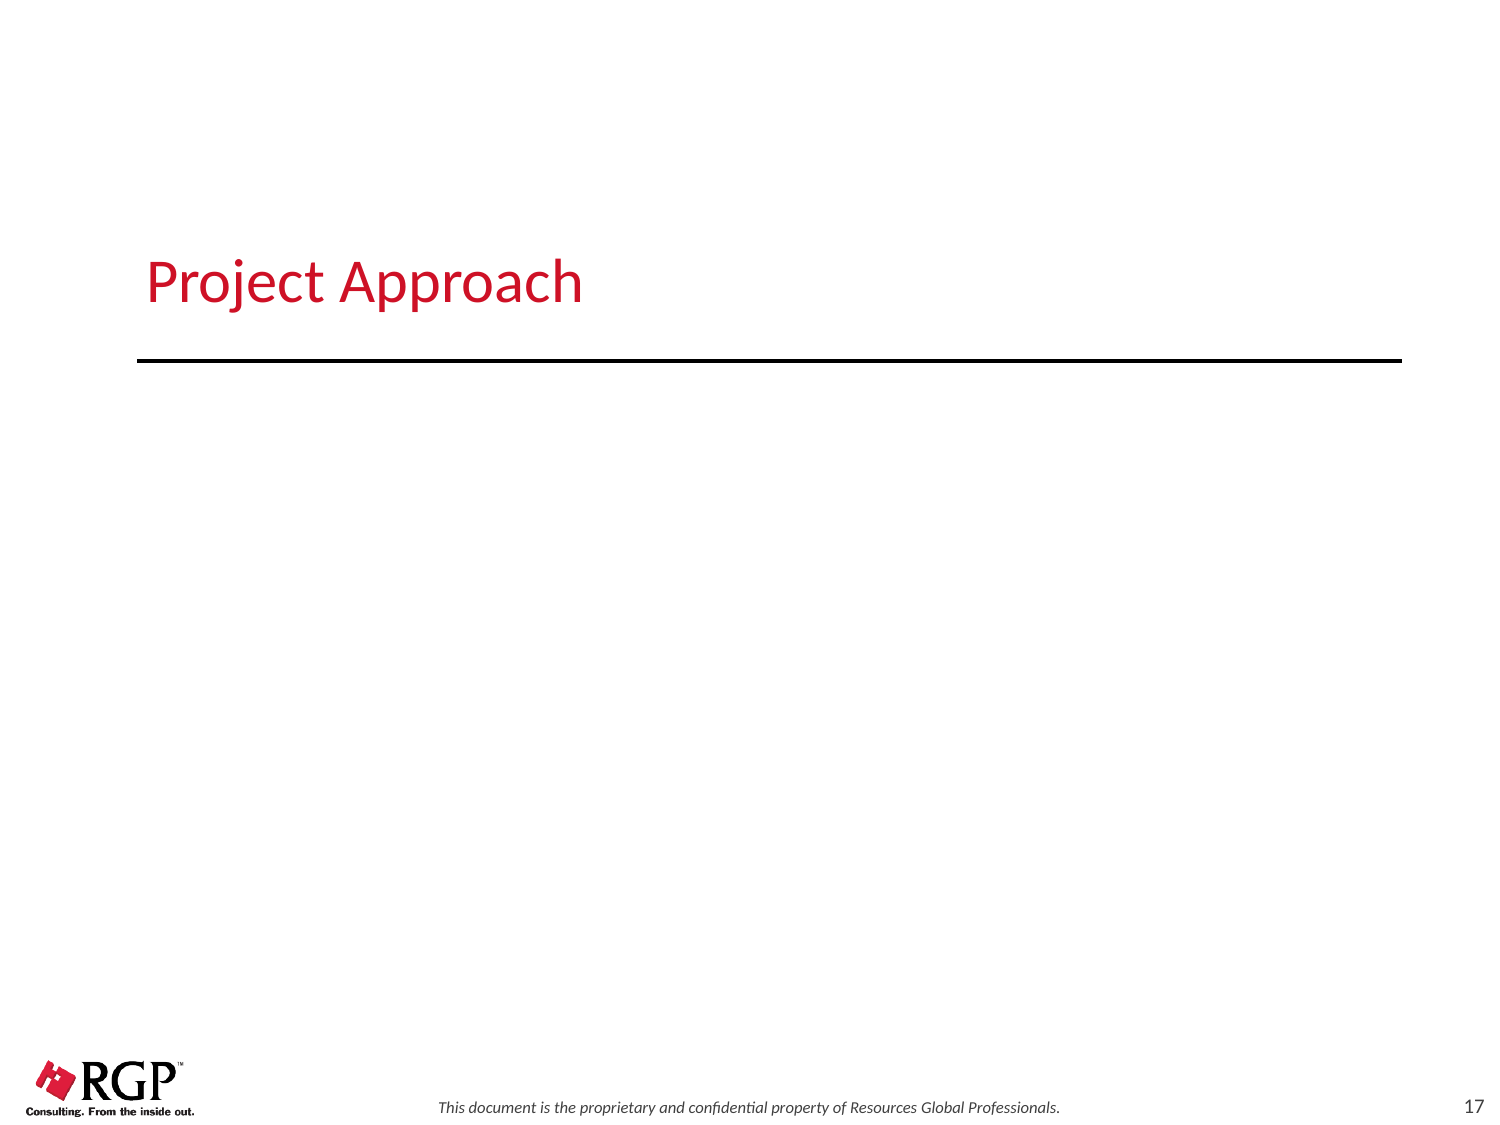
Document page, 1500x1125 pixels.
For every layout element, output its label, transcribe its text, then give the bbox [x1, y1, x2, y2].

title Project Approach [131, 81, 1407, 323]
picture [26, 1060, 194, 1117]
